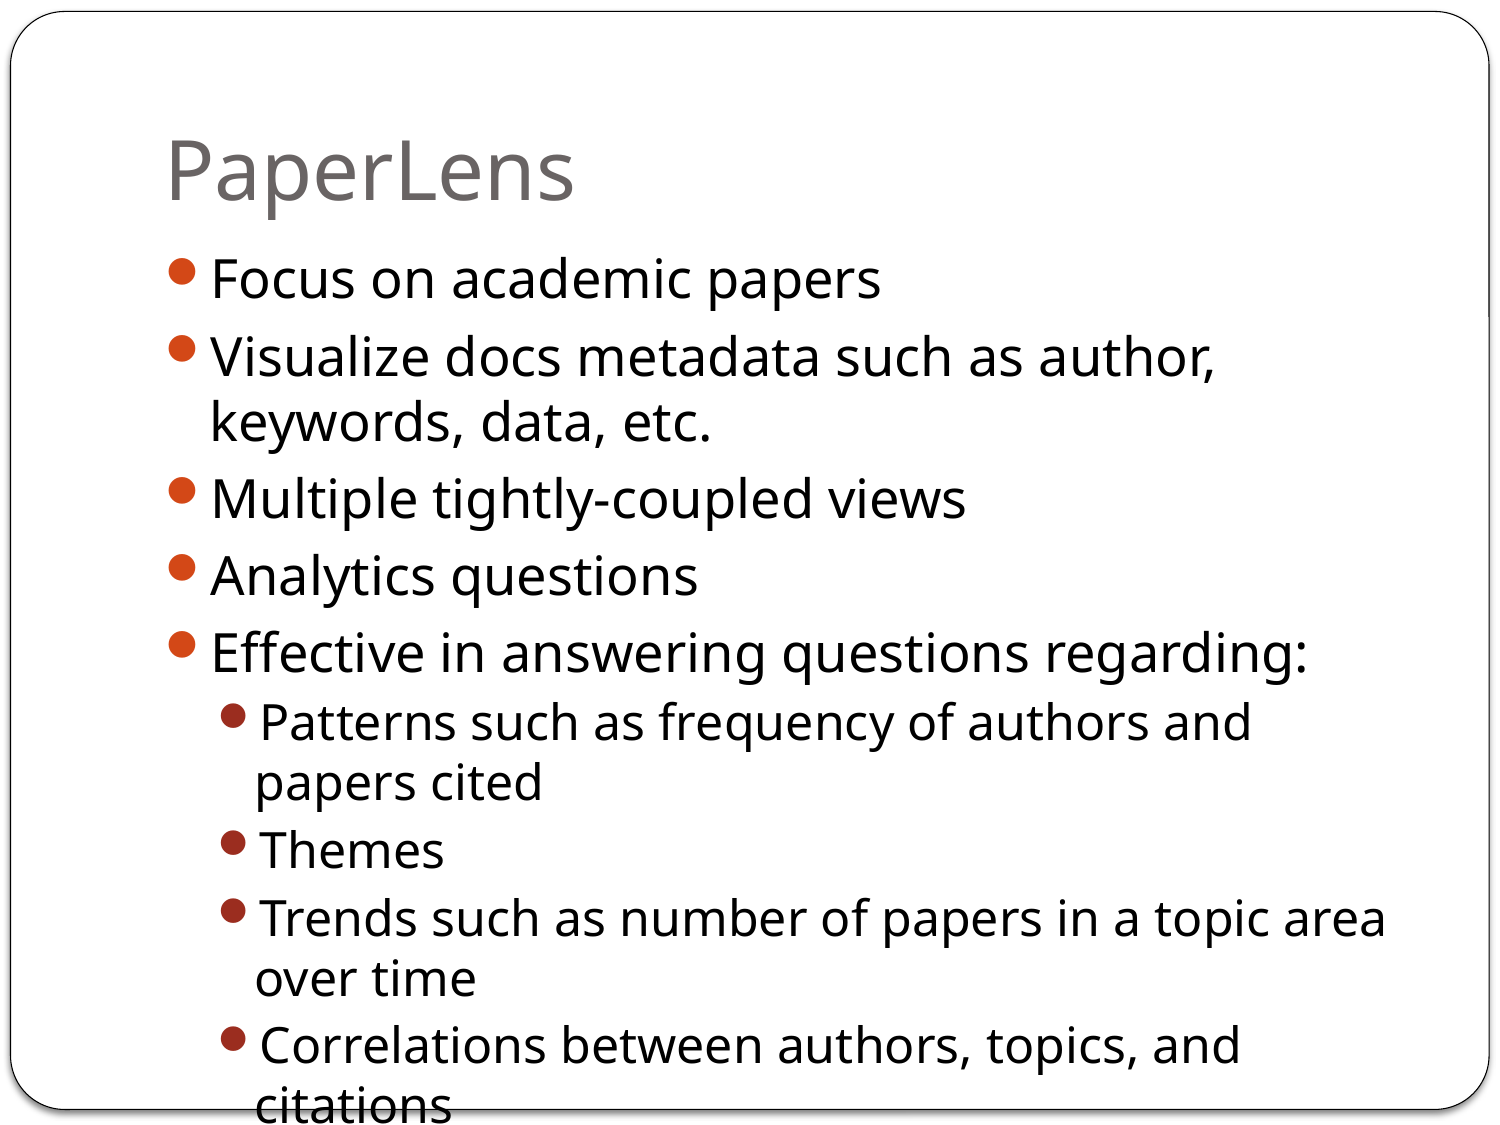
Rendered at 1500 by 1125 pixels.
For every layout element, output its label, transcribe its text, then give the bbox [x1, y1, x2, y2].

title PaperLens [150, 45, 1425, 233]
list Focus on academic papers Visualize docs metadata such as author, keywords, data, etc. Multiple tightly-coupled views Analytics questions Effective in answering questions regarding: Patterns such as frequency of authors and papers cited Themes Trends such as number of papers in a topic area over time Correlations between authors, topics, and citations [150, 237, 1425, 988]
